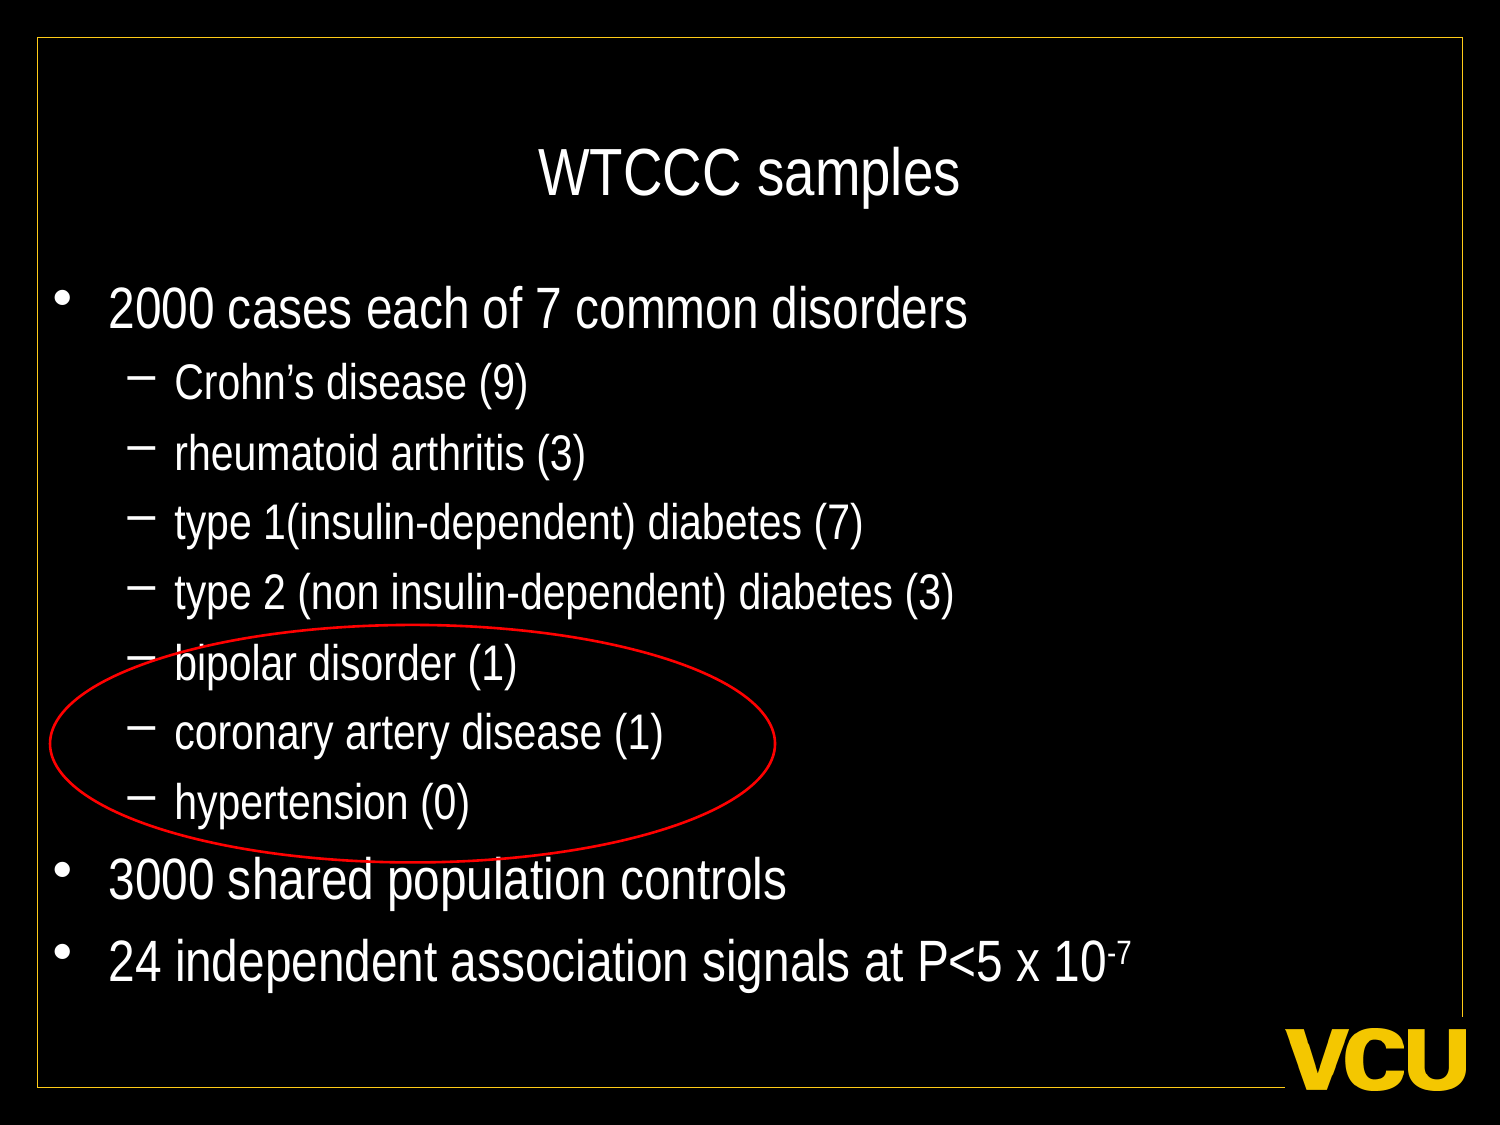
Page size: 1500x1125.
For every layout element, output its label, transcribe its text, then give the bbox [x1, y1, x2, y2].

list 2000 cases each of 7 common disorders Crohn’s disease (9) rheumatoid arthritis (3) type 1(insulin-dependent) diabetes (7) type 2 (non insulin-dependent) diabetes (3) bipolar disorder (1) coronary artery disease (1) hypertension (0) 3000 shared population controls 24 independent association signals at P<5 x 10-7 [37, 262, 1425, 1025]
title WTCCC samples [75, 75, 1425, 262]
text_box [50, 624, 776, 863]
picture [1285, 1017, 1474, 1091]
